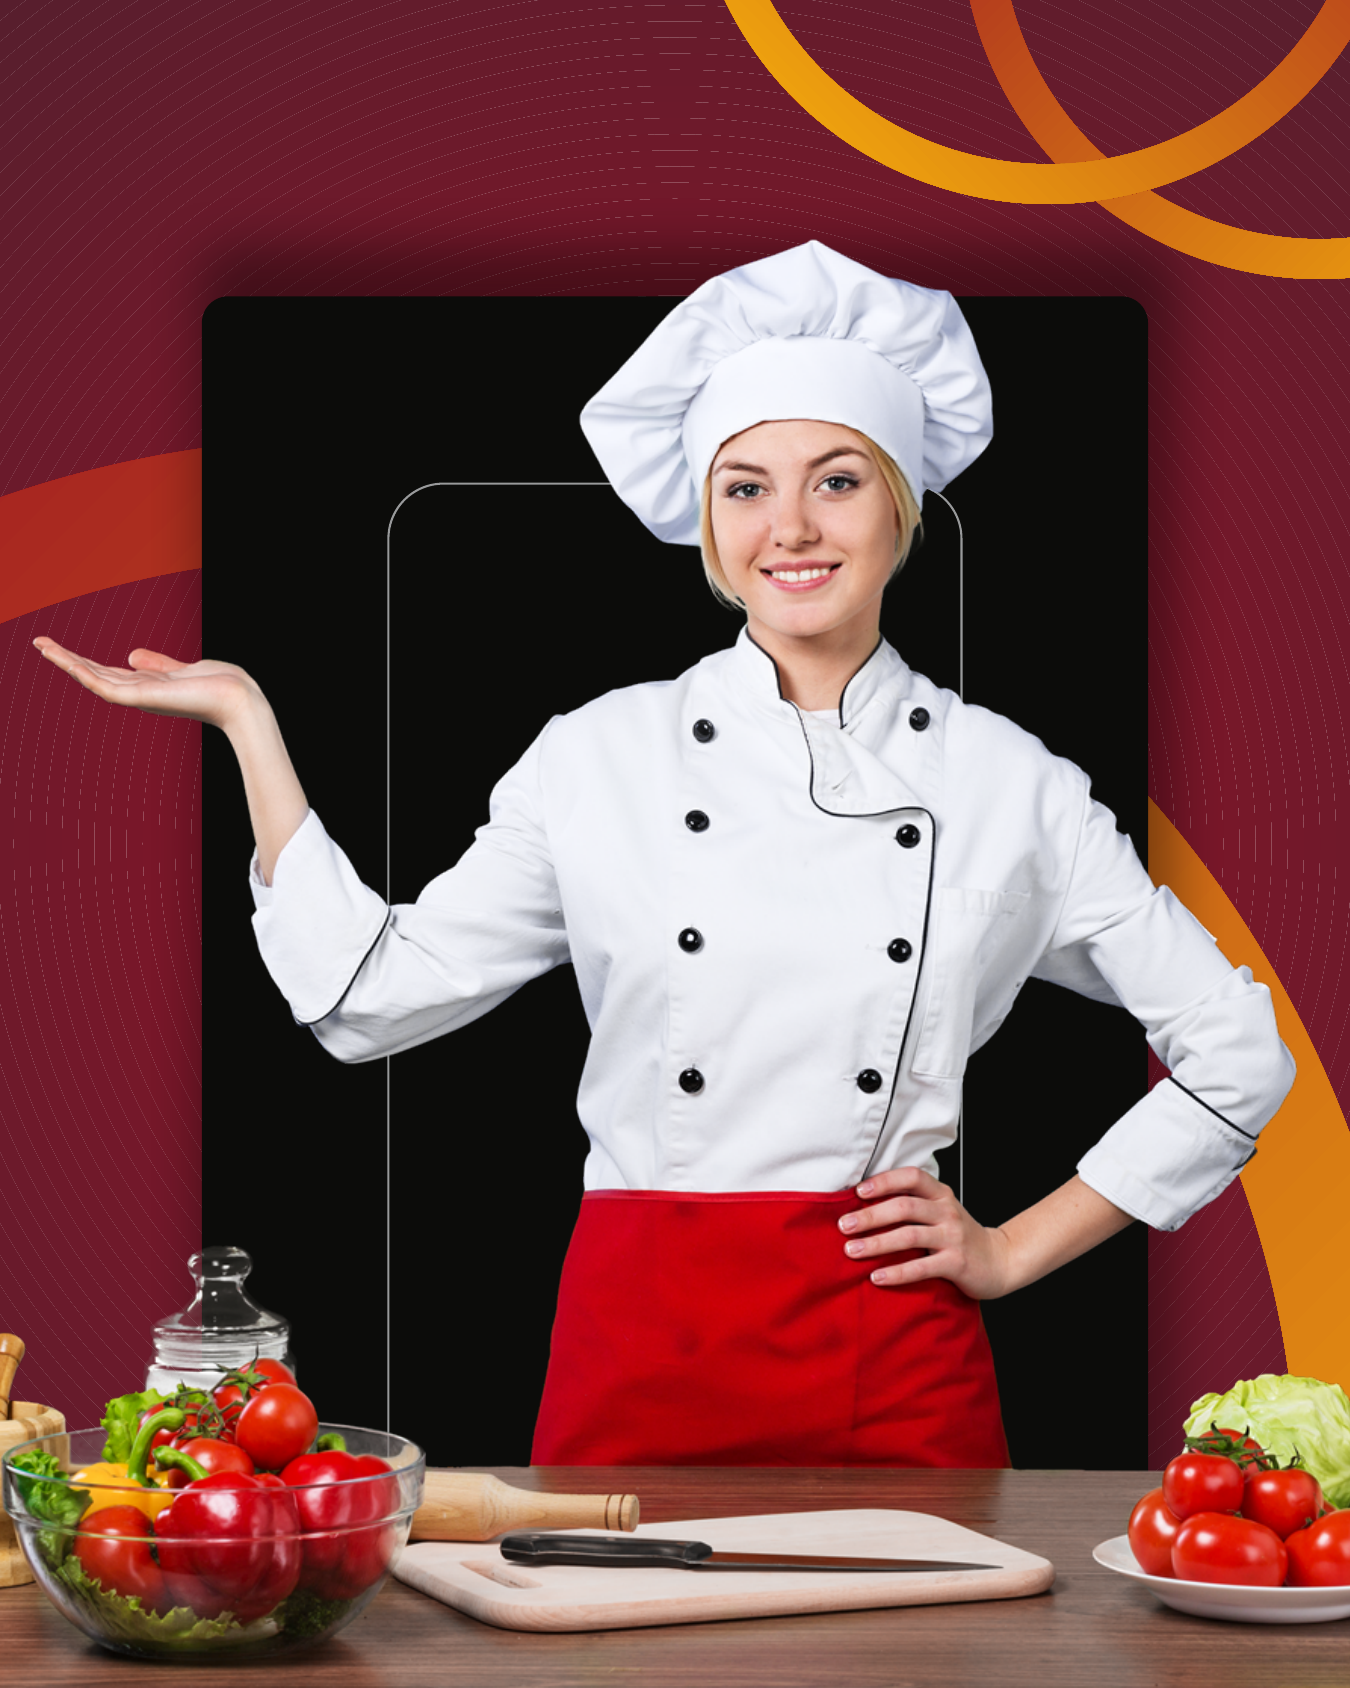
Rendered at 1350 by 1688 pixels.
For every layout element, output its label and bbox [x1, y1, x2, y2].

text_box [968, 0, 1108, 163]
text_box [723, 0, 1350, 176]
picture [0, 176, 1350, 1688]
